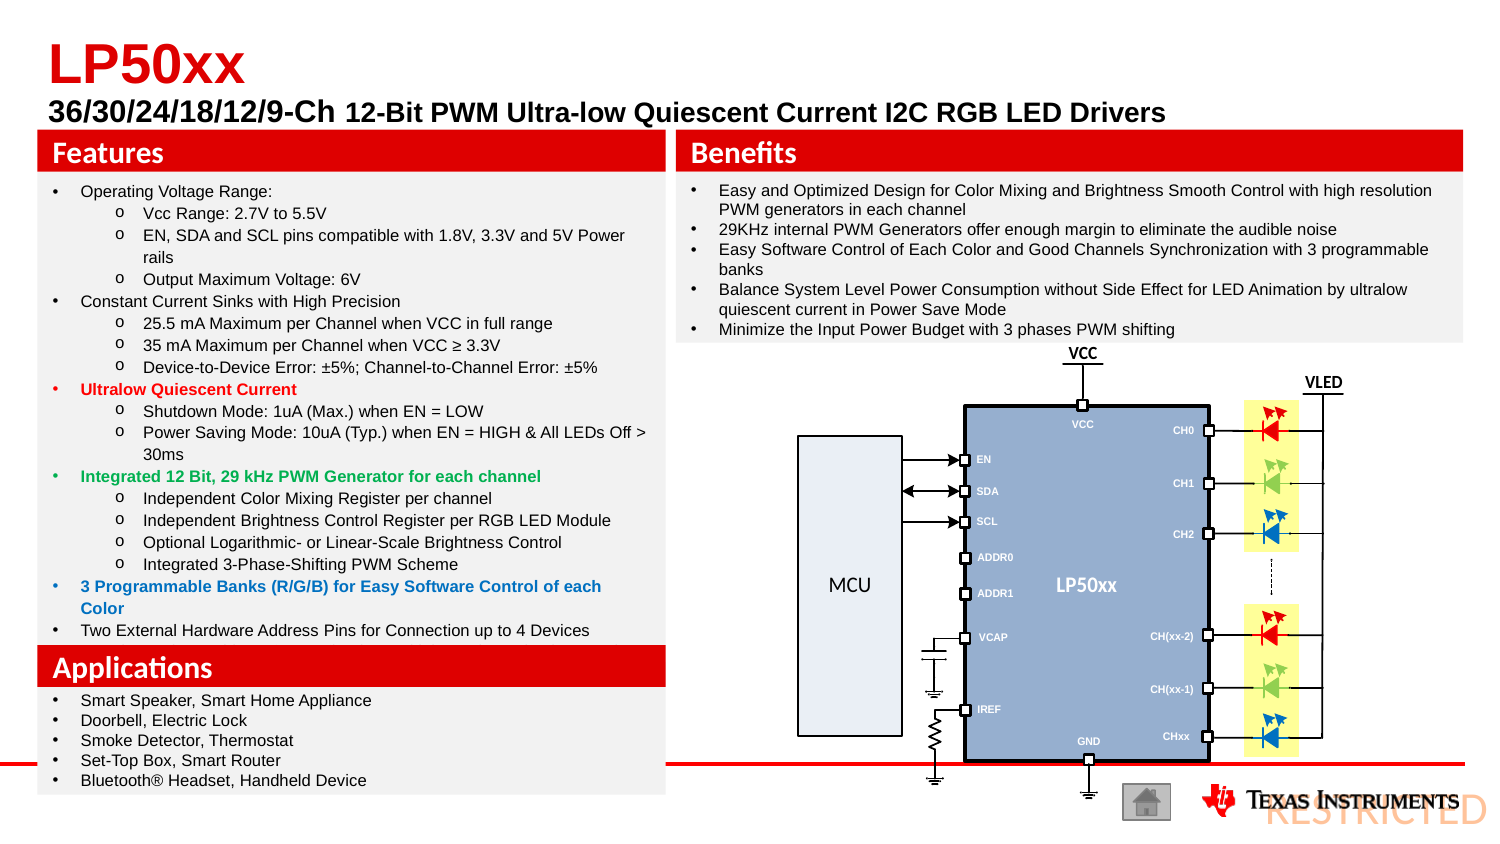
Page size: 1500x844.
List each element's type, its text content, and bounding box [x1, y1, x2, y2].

picture [1202, 784, 1459, 817]
text_box Benefits [675, 137, 1464, 170]
text_box Easy and Optimized Design for Color Mixing and Brightness Smooth Control with high resolution PWM generators in each channel 29KHz internal PWM Generators offer enough margin to eliminate the audible noise Easy Software Control of Each Color and Good Channels Synchronization with 3 programmable banks Balance System Level Power Consumption without Side Effect for LED Animation by ultralow quiescent current in Power Save Mode Minimize the Input Power Budget with 3 phases PWM shifting [674, 170, 1465, 345]
text_box Smart Speaker, Smart Home Appliance Doorbell, Electric Lock Smoke Detector, Thermostat Set-Top Box, Smart Router Bluetooth® Headset, Handheld Device [35, 660, 668, 797]
text_box Applications [37, 645, 666, 687]
text_box Features [37, 137, 666, 172]
text_box Operating Voltage Range: Vcc Range: 2.7V to 5.5V EN, SDA and SCL pins compatible with 1.8V, 3.3V and 5V Power rails Output Maximum Voltage: 6V Constant Current Sinks with High Precision 25.5 mA Maximum per Channel when VCC in full range 35 mA Maximum per Channel when VCC ≥ 3.3V Device-to-Device Error: ±5%; Channel-to-Channel Error: ±5% Ultralow Quiescent Current Shutdown Mode: 1uA (Max.) when EN = LOW Power Saving Mode: 10uA (Typ.) when EN = HIGH & All LEDs Off > 30ms Integrated 12 Bit, 29 kHz PWM Generator for each channel Independent Color Mixing Register per channel Independent Brightness Control Register per RGB LED Module Optional Logarithmic- or Linear-Scale Brightness Control Integrated 3-Phase-Shifting PWM Scheme 3 Programmable Banks (R/G/B) for Easy Software Control of each Color Two External Hardware Address Pins for Connection up to 4 Devices Broadcast Slave Address for Configuring Multiple Devices Simultaneously Auto-Increment Writing or Reading Consecutive Registers within one Transmission Up to 400K Hz Fast-Mode I2C Speed [35, 170, 668, 647]
text_box 36/30/24/18/12/9-Ch 12-Bit PWM Ultra-low Quiescent Current I2C RGB LED Drivers [33, 84, 1490, 137]
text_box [792, 330, 1387, 803]
text_box [1122, 812, 1171, 820]
text_box LP50xx [33, 30, 1422, 84]
